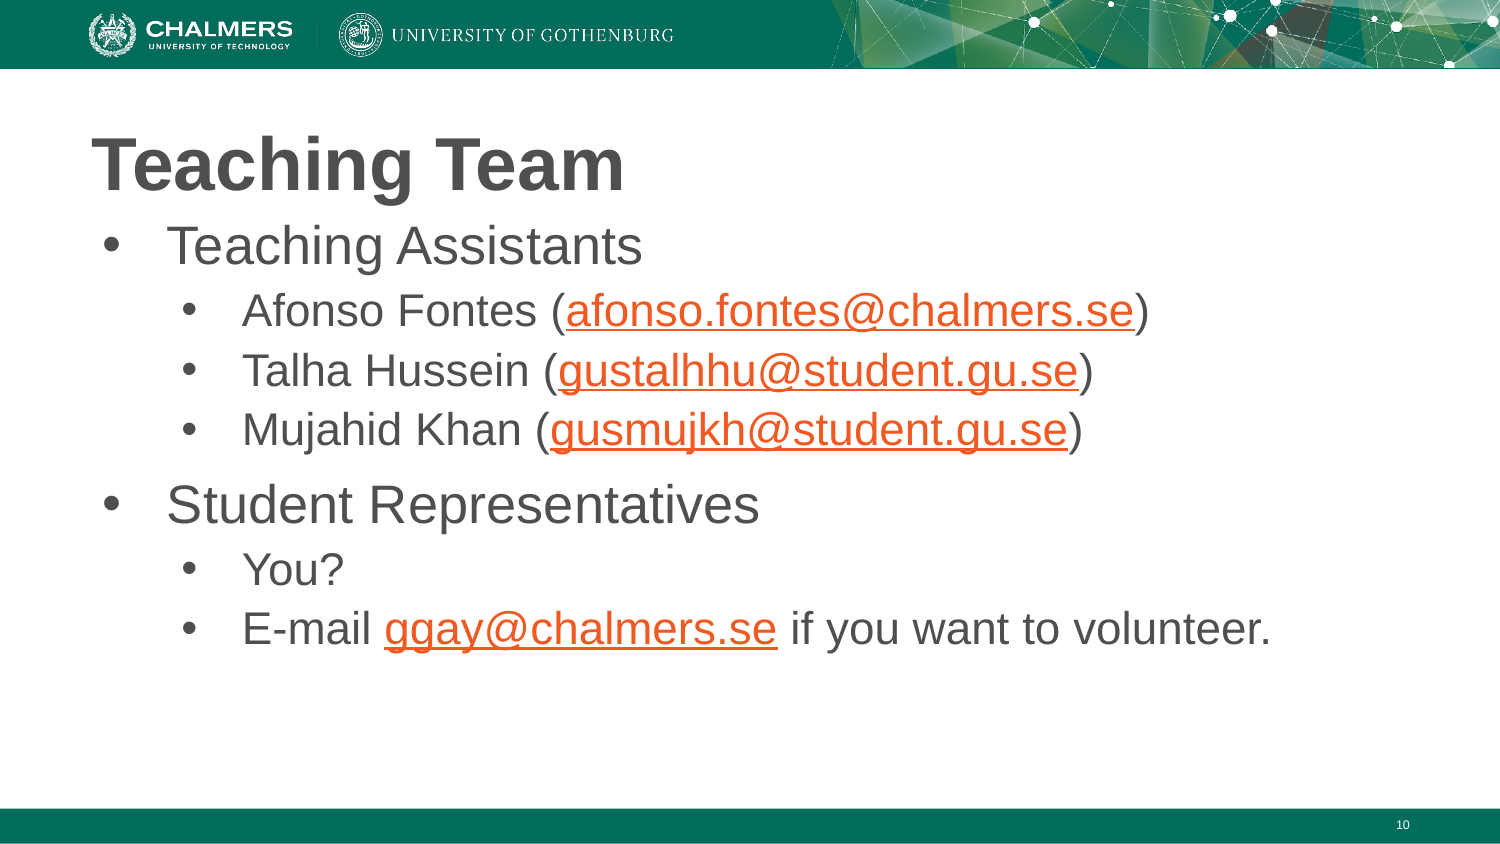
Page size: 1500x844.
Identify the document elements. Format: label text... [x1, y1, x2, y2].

list Teaching Assistants Afonso Fontes (afonso.fontes@chalmers.se) Talha Hussein (gustalhhu@student.gu.se) Mujahid Khan (gusmujkh@student.gu.se) Student Representatives You? E-mail ggay@chalmers.se if you want to volunteer. [76, 210, 1425, 782]
slide_number ‹#› [1074, 809, 1425, 844]
picture [759, 0, 1500, 68]
picture [64, 0, 696, 85]
title Teaching Team [76, 100, 1425, 210]
